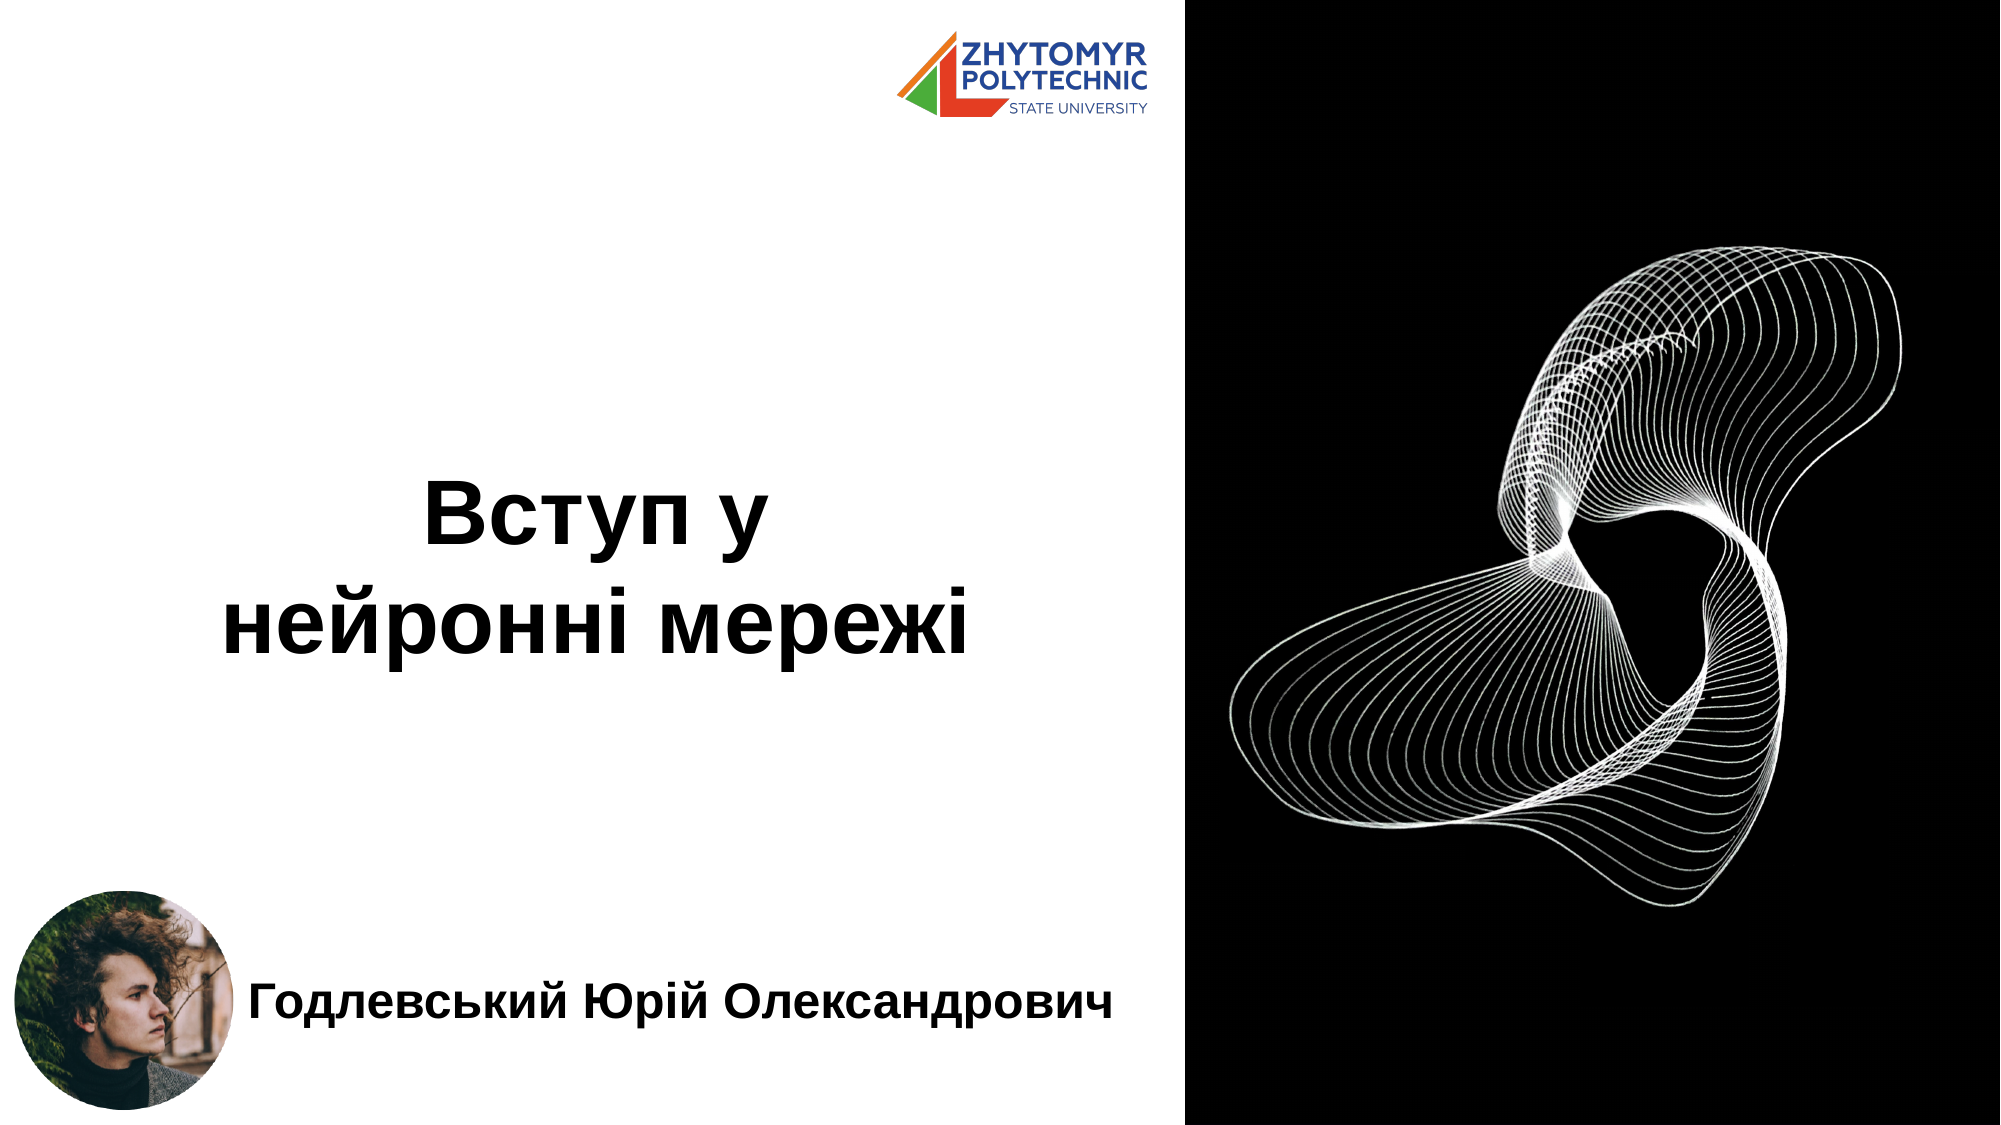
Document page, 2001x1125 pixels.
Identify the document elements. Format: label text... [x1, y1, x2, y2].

picture [1185, 0, 2000, 1125]
picture [881, 31, 1163, 117]
text_box Вступ у нейронні мережі [198, 445, 994, 680]
picture [13, 888, 234, 1111]
text_box Годлевський Юрій Олександрович [234, 961, 1144, 1037]
